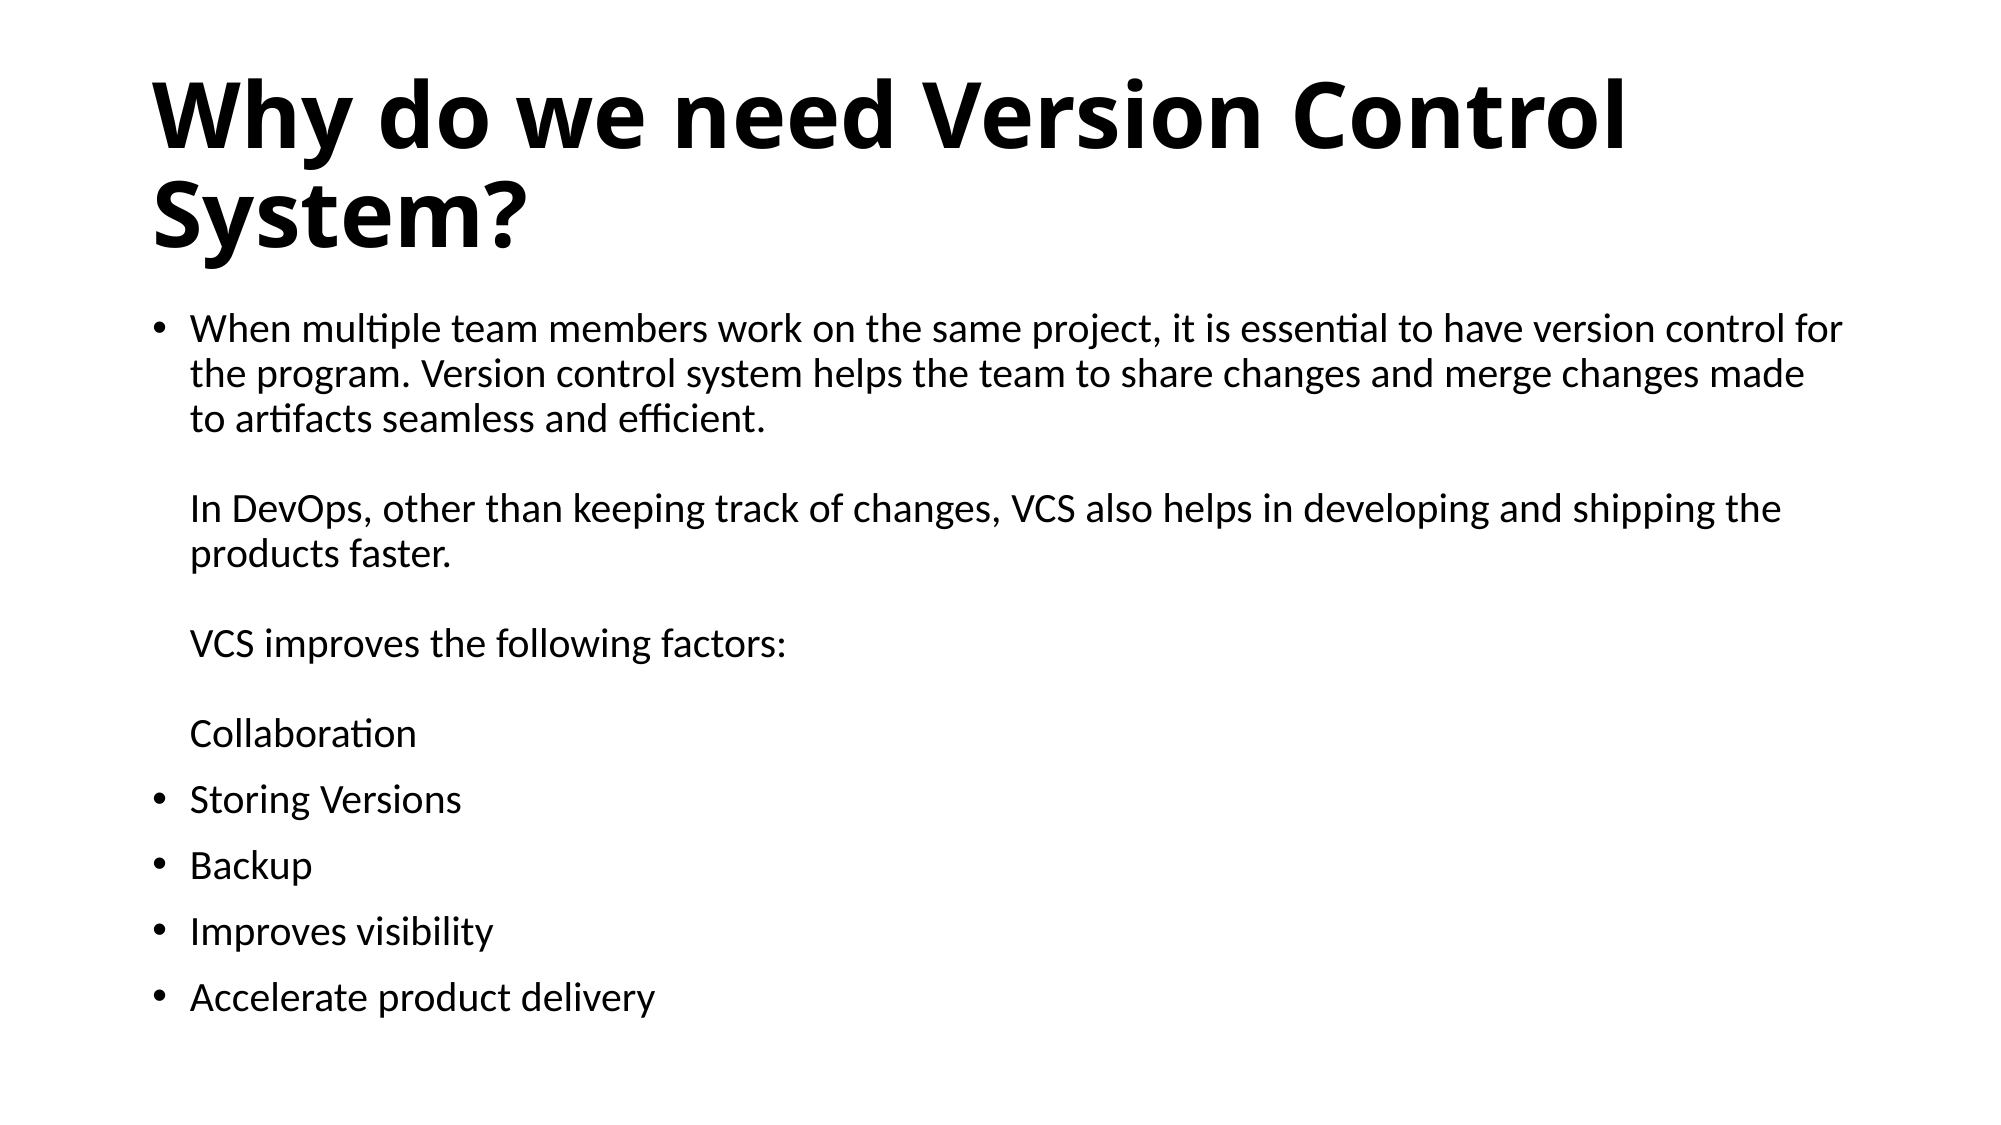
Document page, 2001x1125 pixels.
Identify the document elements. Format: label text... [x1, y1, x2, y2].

list When multiple team members work on the same project, it is essential to have version control for the program. Version control system helps the team to share changes and merge changes made to artifacts seamless and efficient. In DevOps, other than keeping track of changes, VCS also helps in developing and shipping the products faster. VCS improves the following factors: Collaboration Storing Versions Backup Improves visibility Accelerate product delivery [137, 299, 1863, 1014]
title Why do we need Version Control System? [137, 59, 1863, 278]
